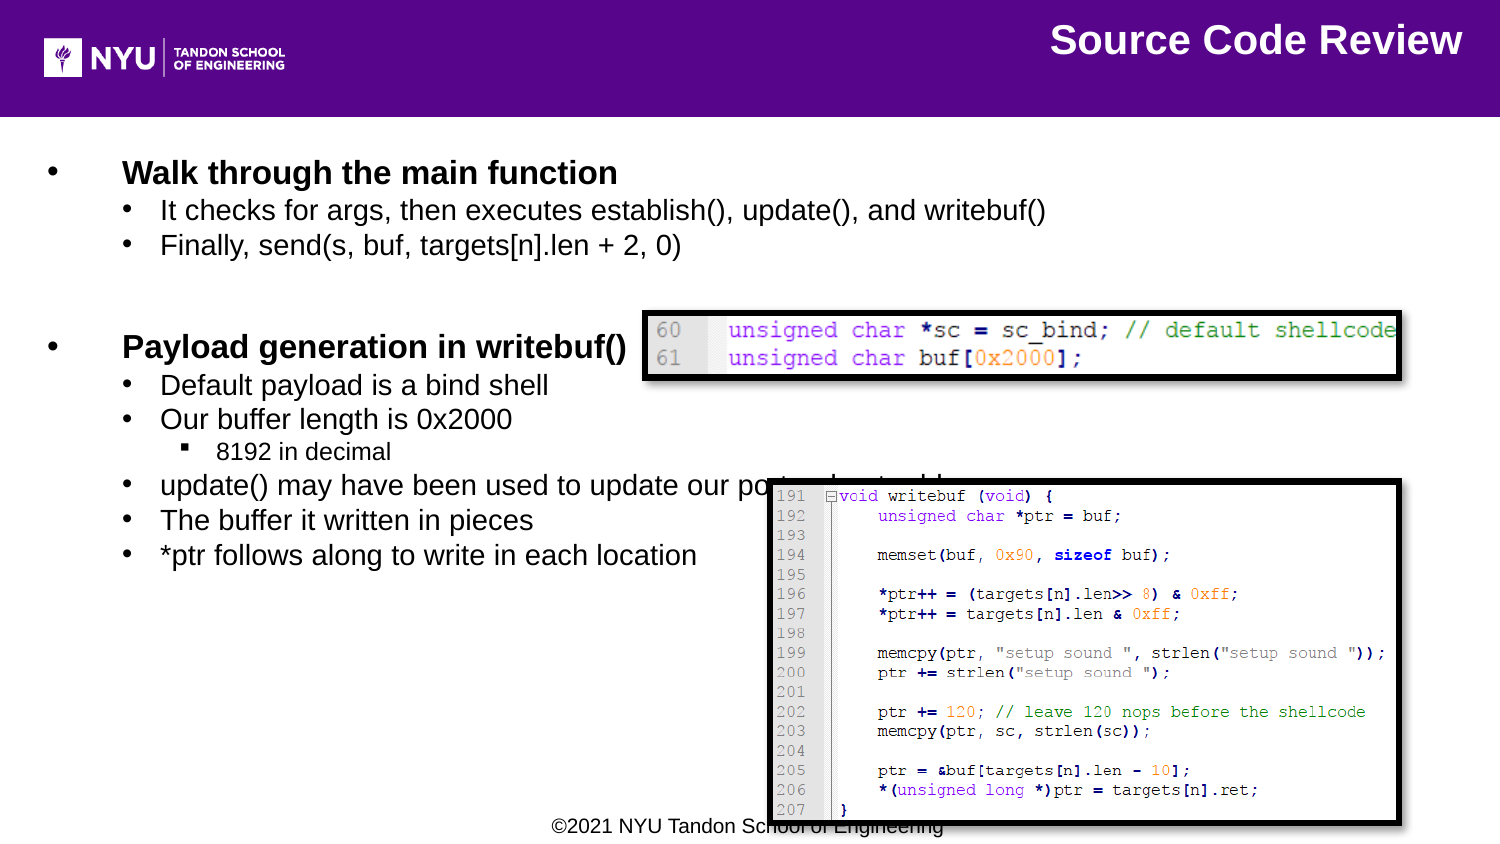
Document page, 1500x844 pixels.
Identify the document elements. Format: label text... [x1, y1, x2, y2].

picture [648, 315, 1396, 375]
list Source Code Review [392, 12, 1463, 109]
picture [772, 484, 1396, 821]
list Walk through the main function It checks for args, then executes establish(), update(), and writebuf() Finally, send(s, buf, targets[n].len + 2, 0) Payload generation in writebuf() Default payload is a bind shell Our buffer length is 0x2000 8192 in decimal update() may have been used to update our port or host address The buffer it written in pieces *ptr follows along to write in each location [47, 151, 1454, 800]
picture [44, 38, 285, 77]
